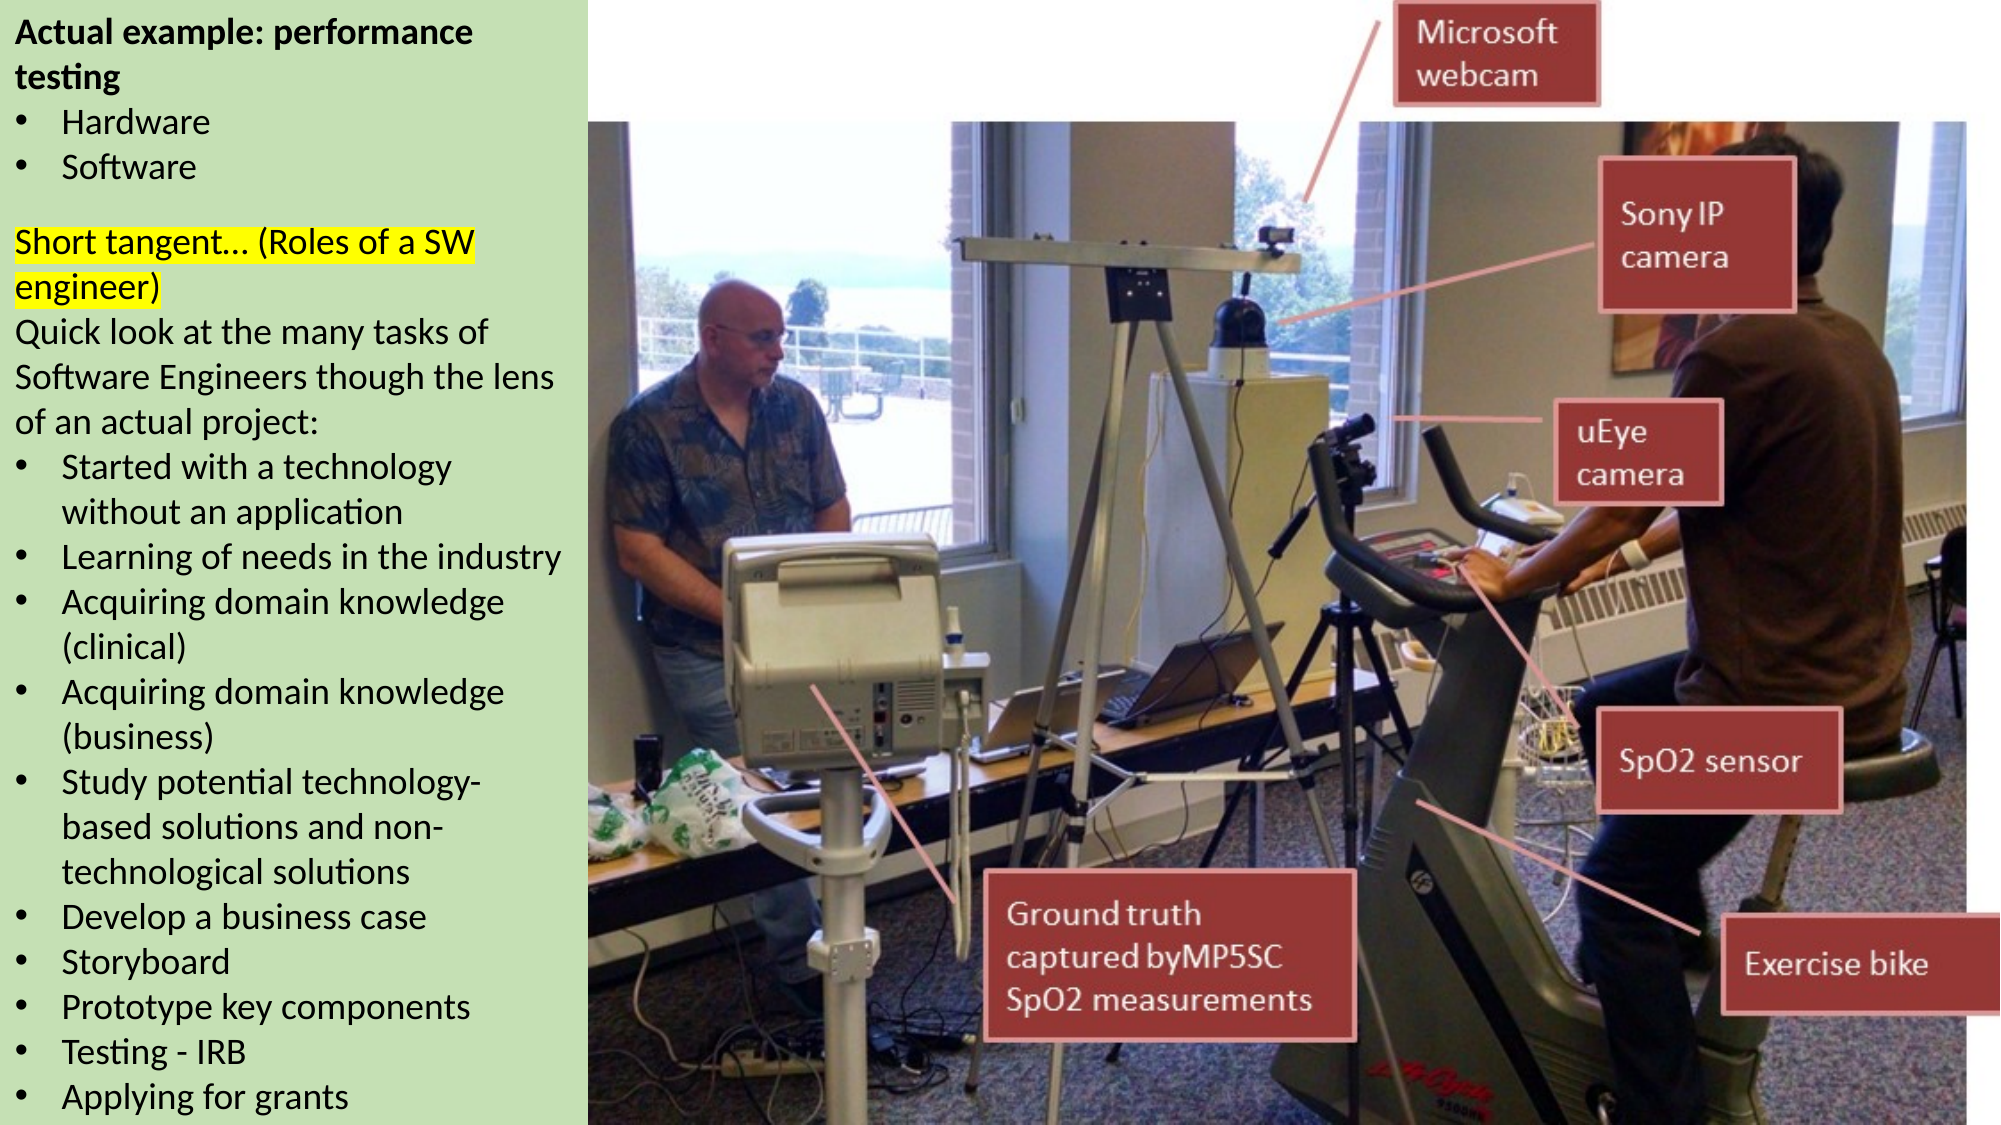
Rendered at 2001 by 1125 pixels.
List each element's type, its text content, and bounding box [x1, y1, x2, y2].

picture [588, 0, 2000, 1125]
text_box Actual example: performance testing Hardware Software Short tangent… (Roles of a SW engineer) Quick look at the many tasks of Software Engineers though the lens of an actual project: Started with a technology without an application Learning of needs in the industry Acquiring domain knowledge (clinical) Acquiring domain knowledge (business) Study potential technology-based solutions and non-technological solutions Develop a business case Storyboard Prototype key components Testing - IRB Applying for grants [0, 0, 587, 1125]
